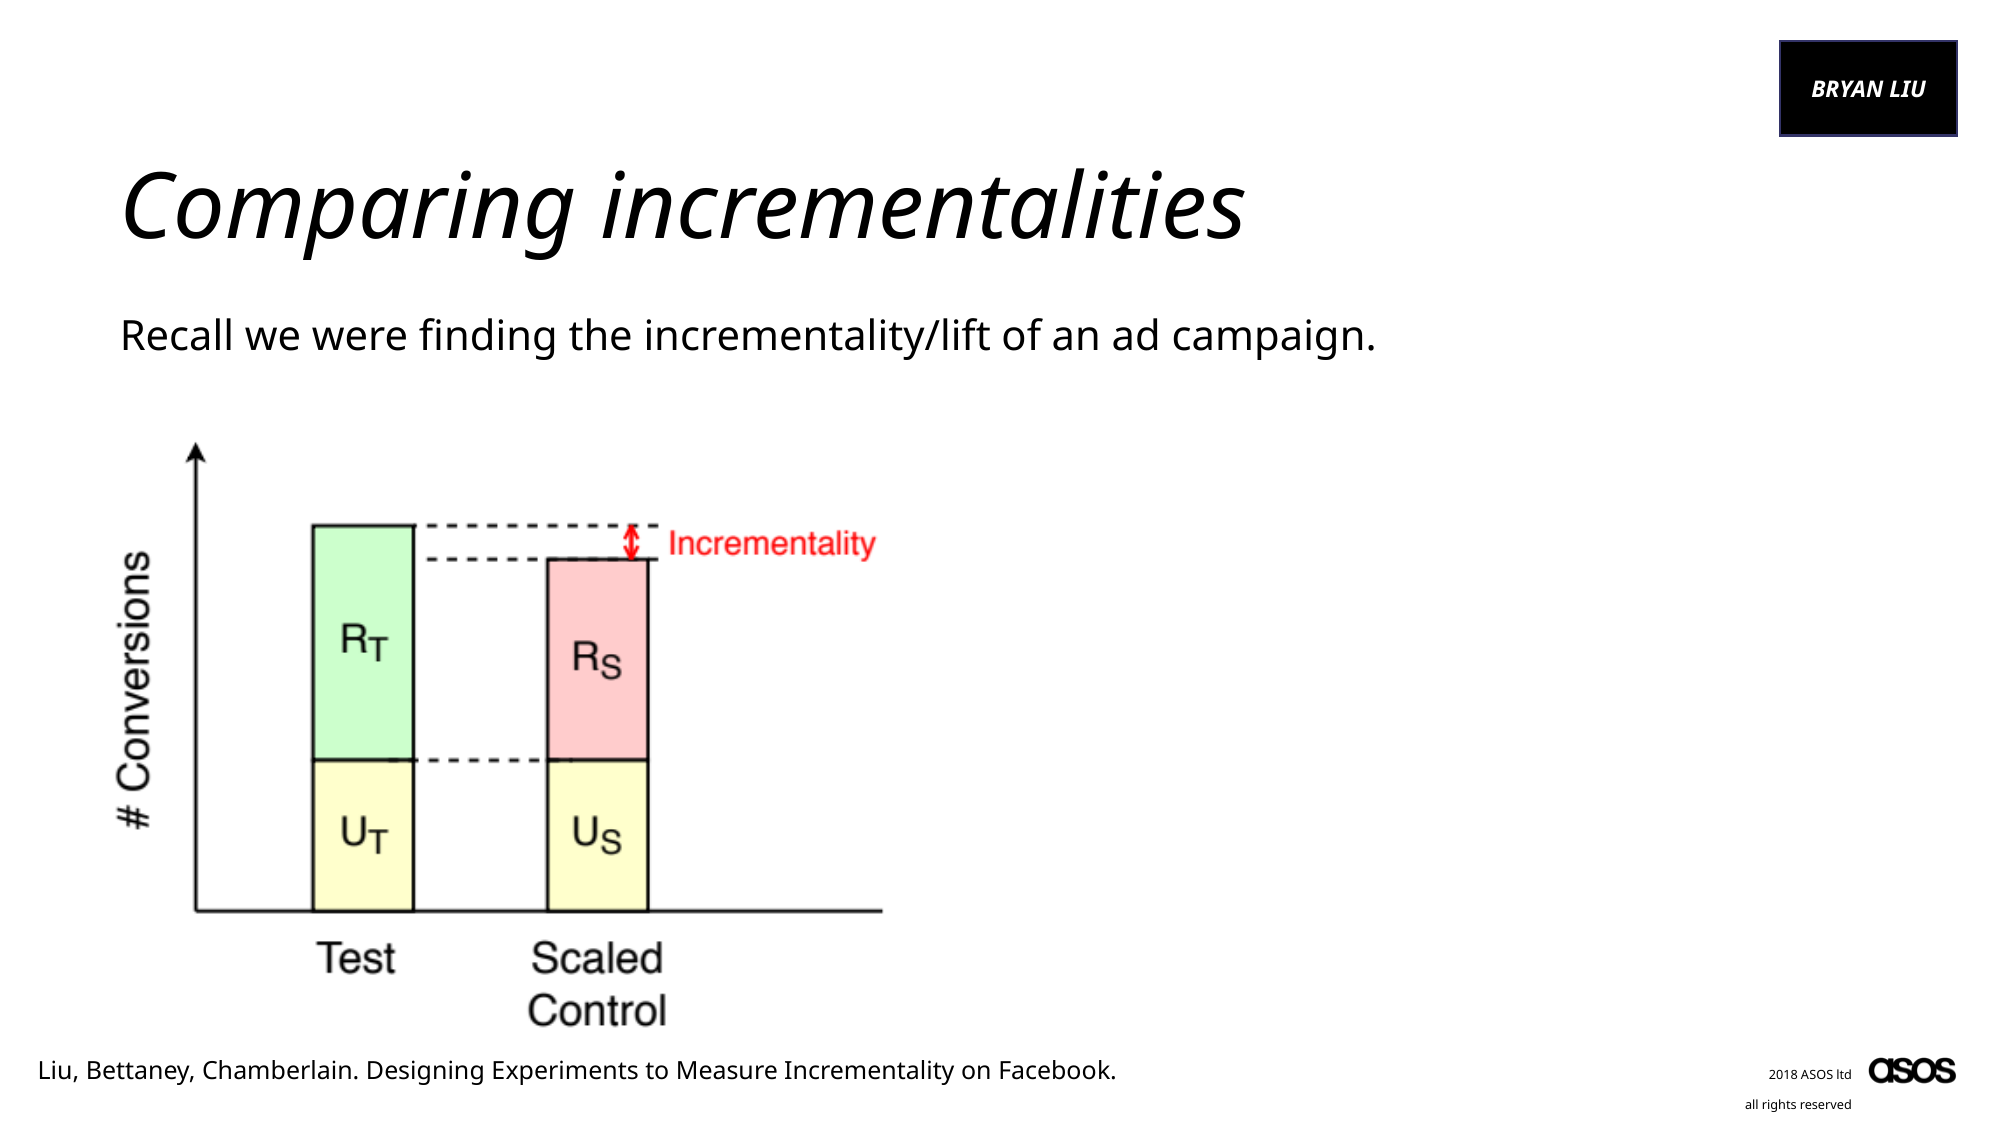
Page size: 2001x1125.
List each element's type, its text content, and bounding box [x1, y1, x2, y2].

title Comparing incrementalities [104, 151, 1871, 351]
picture [104, 429, 884, 1035]
list Recall we were finding the incrementality/lift of an ad campaign. [104, 301, 1516, 401]
picture [1868, 1057, 1957, 1085]
